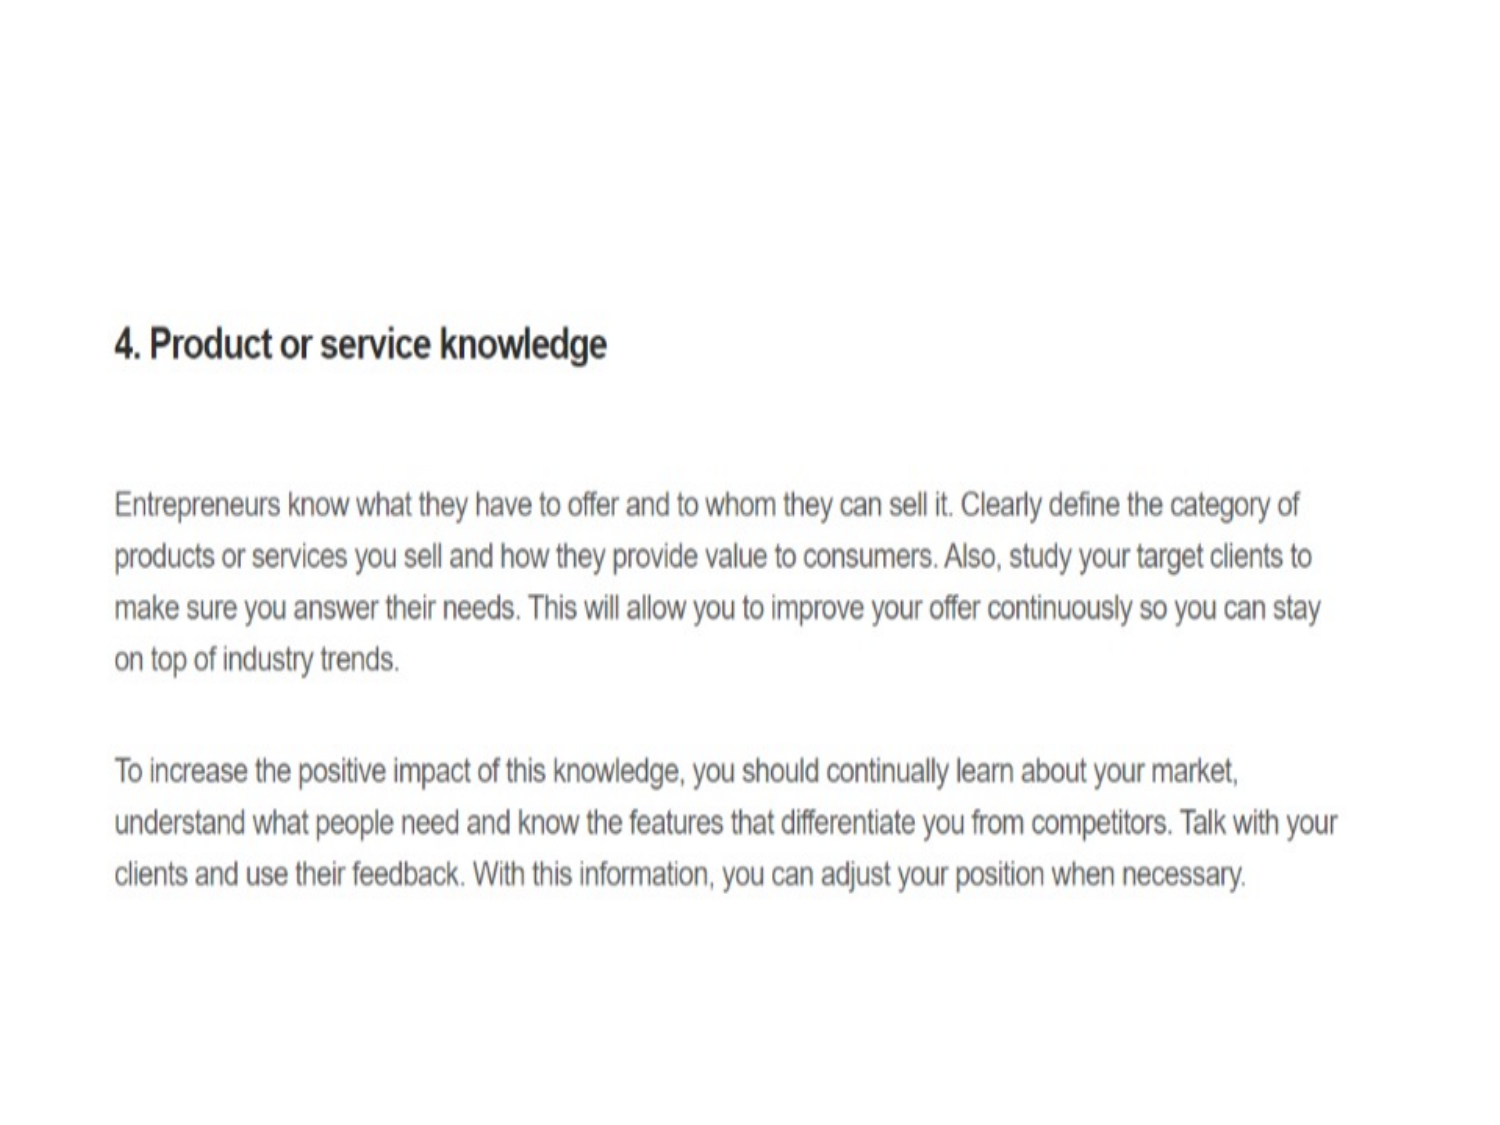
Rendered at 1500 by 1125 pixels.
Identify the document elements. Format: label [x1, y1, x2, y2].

picture [83, 281, 1417, 976]
